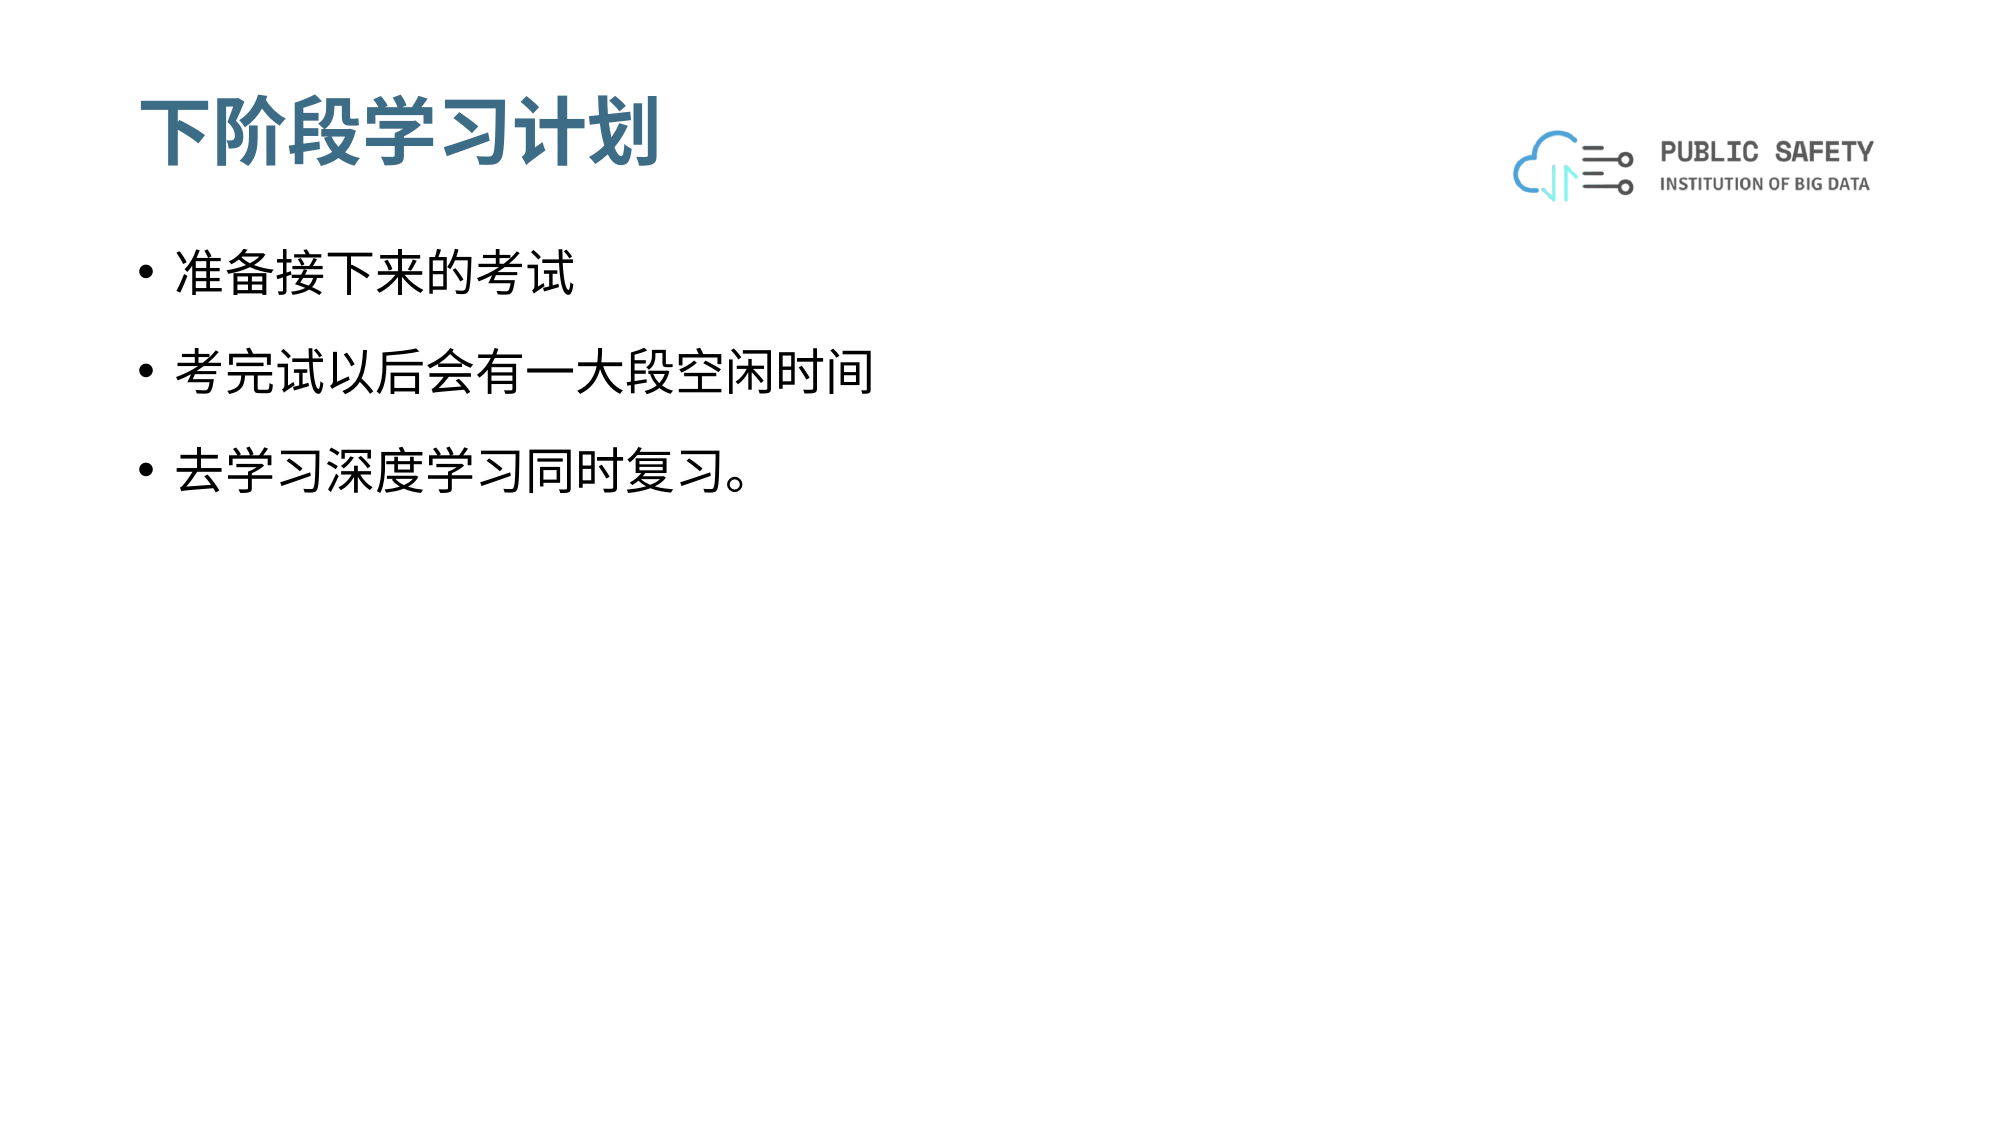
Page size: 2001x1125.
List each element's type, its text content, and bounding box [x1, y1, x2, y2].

list 准备接下来的考试 考完试以后会有一大段空闲时间 去学习深度学习同时复习。 [137, 223, 1863, 1014]
title 下阶段学习计划 [137, 59, 1863, 201]
picture [1471, 109, 1924, 223]
